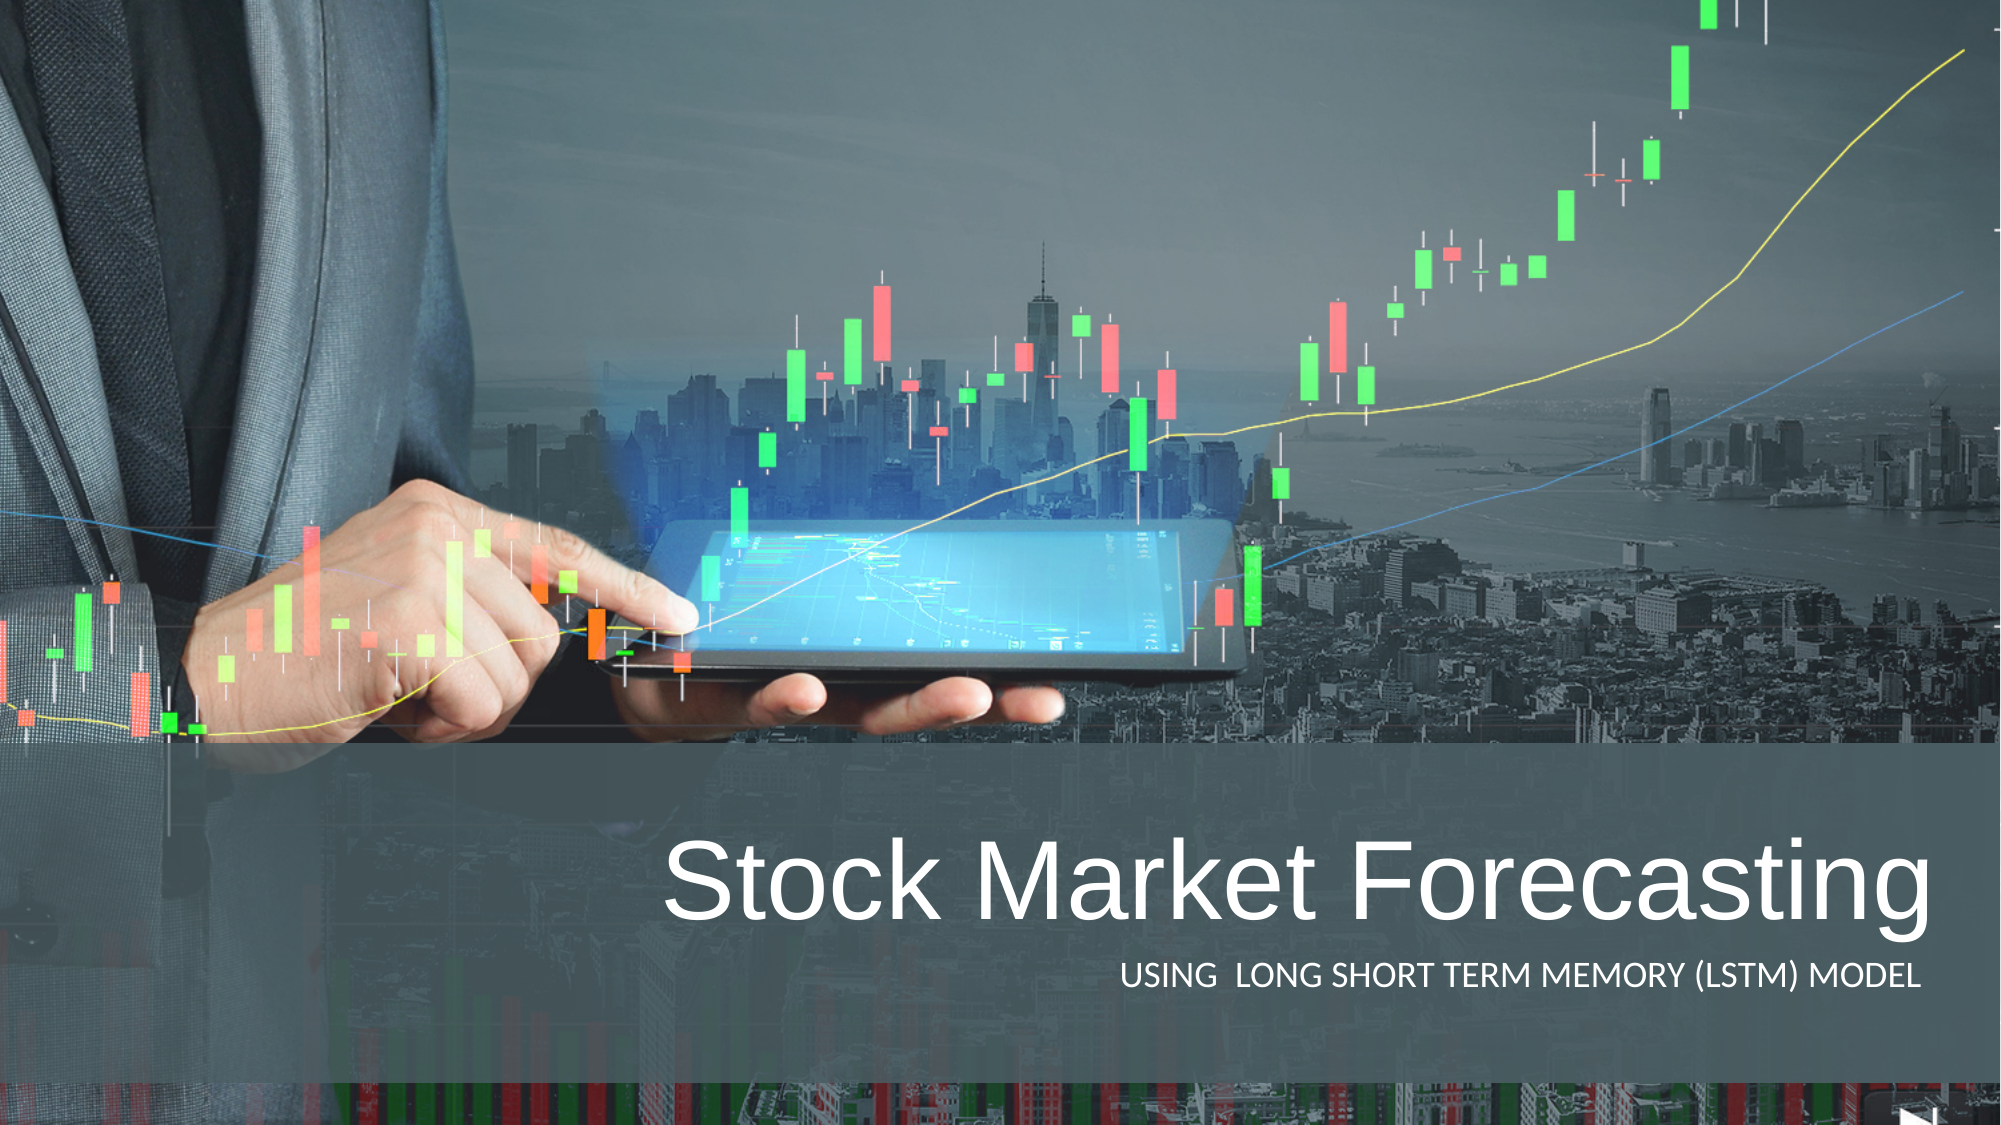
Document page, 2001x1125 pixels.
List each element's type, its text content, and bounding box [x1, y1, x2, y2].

text_box Using Long Short Term Memory (LSTM) Model [0, 942, 1937, 1002]
text_box Stock Market Forecasting [0, 799, 1950, 950]
text_box [0, 743, 2000, 1083]
picture [0, 0, 2001, 1125]
